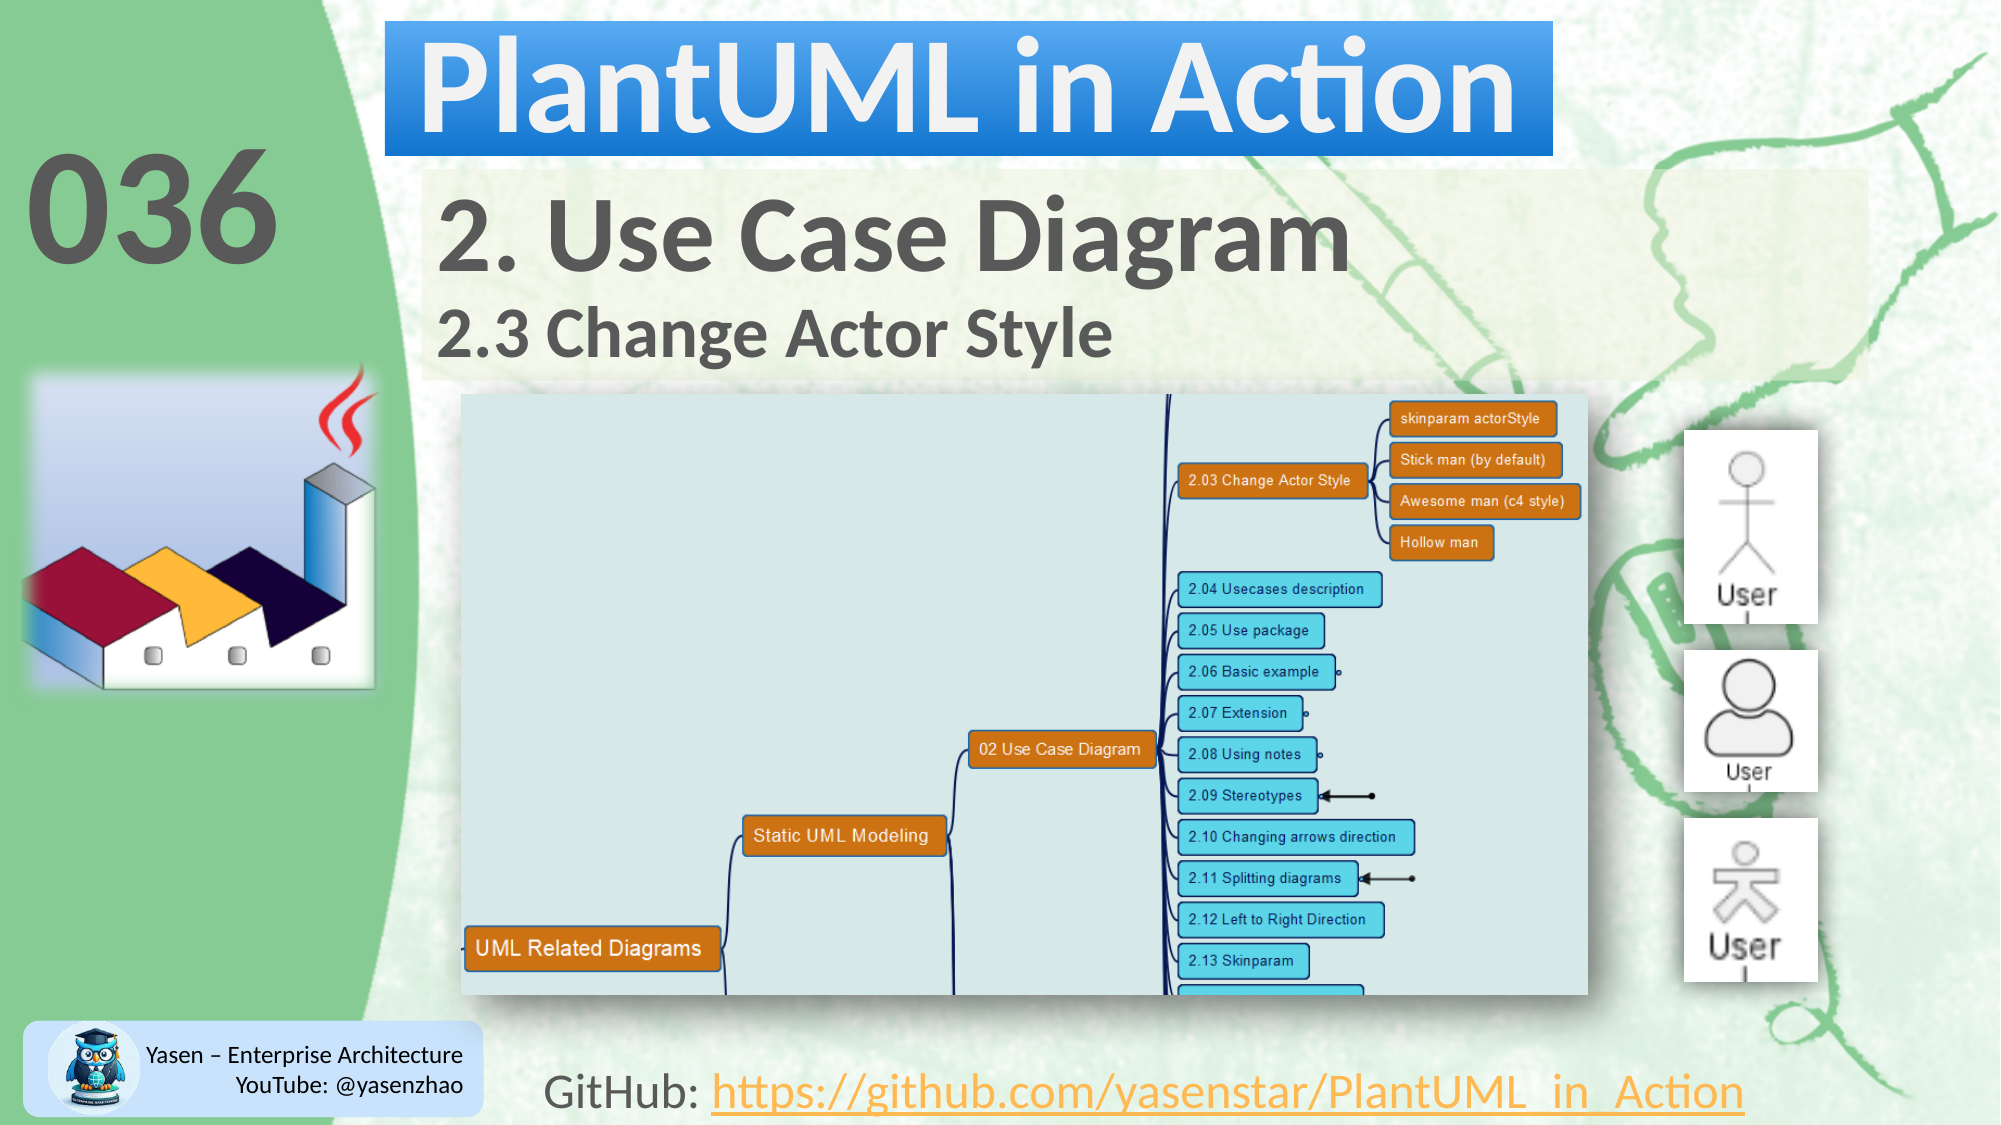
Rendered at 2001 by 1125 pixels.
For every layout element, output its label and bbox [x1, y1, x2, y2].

picture [0, 0, 2000, 1125]
text_box [22, 1020, 484, 1118]
